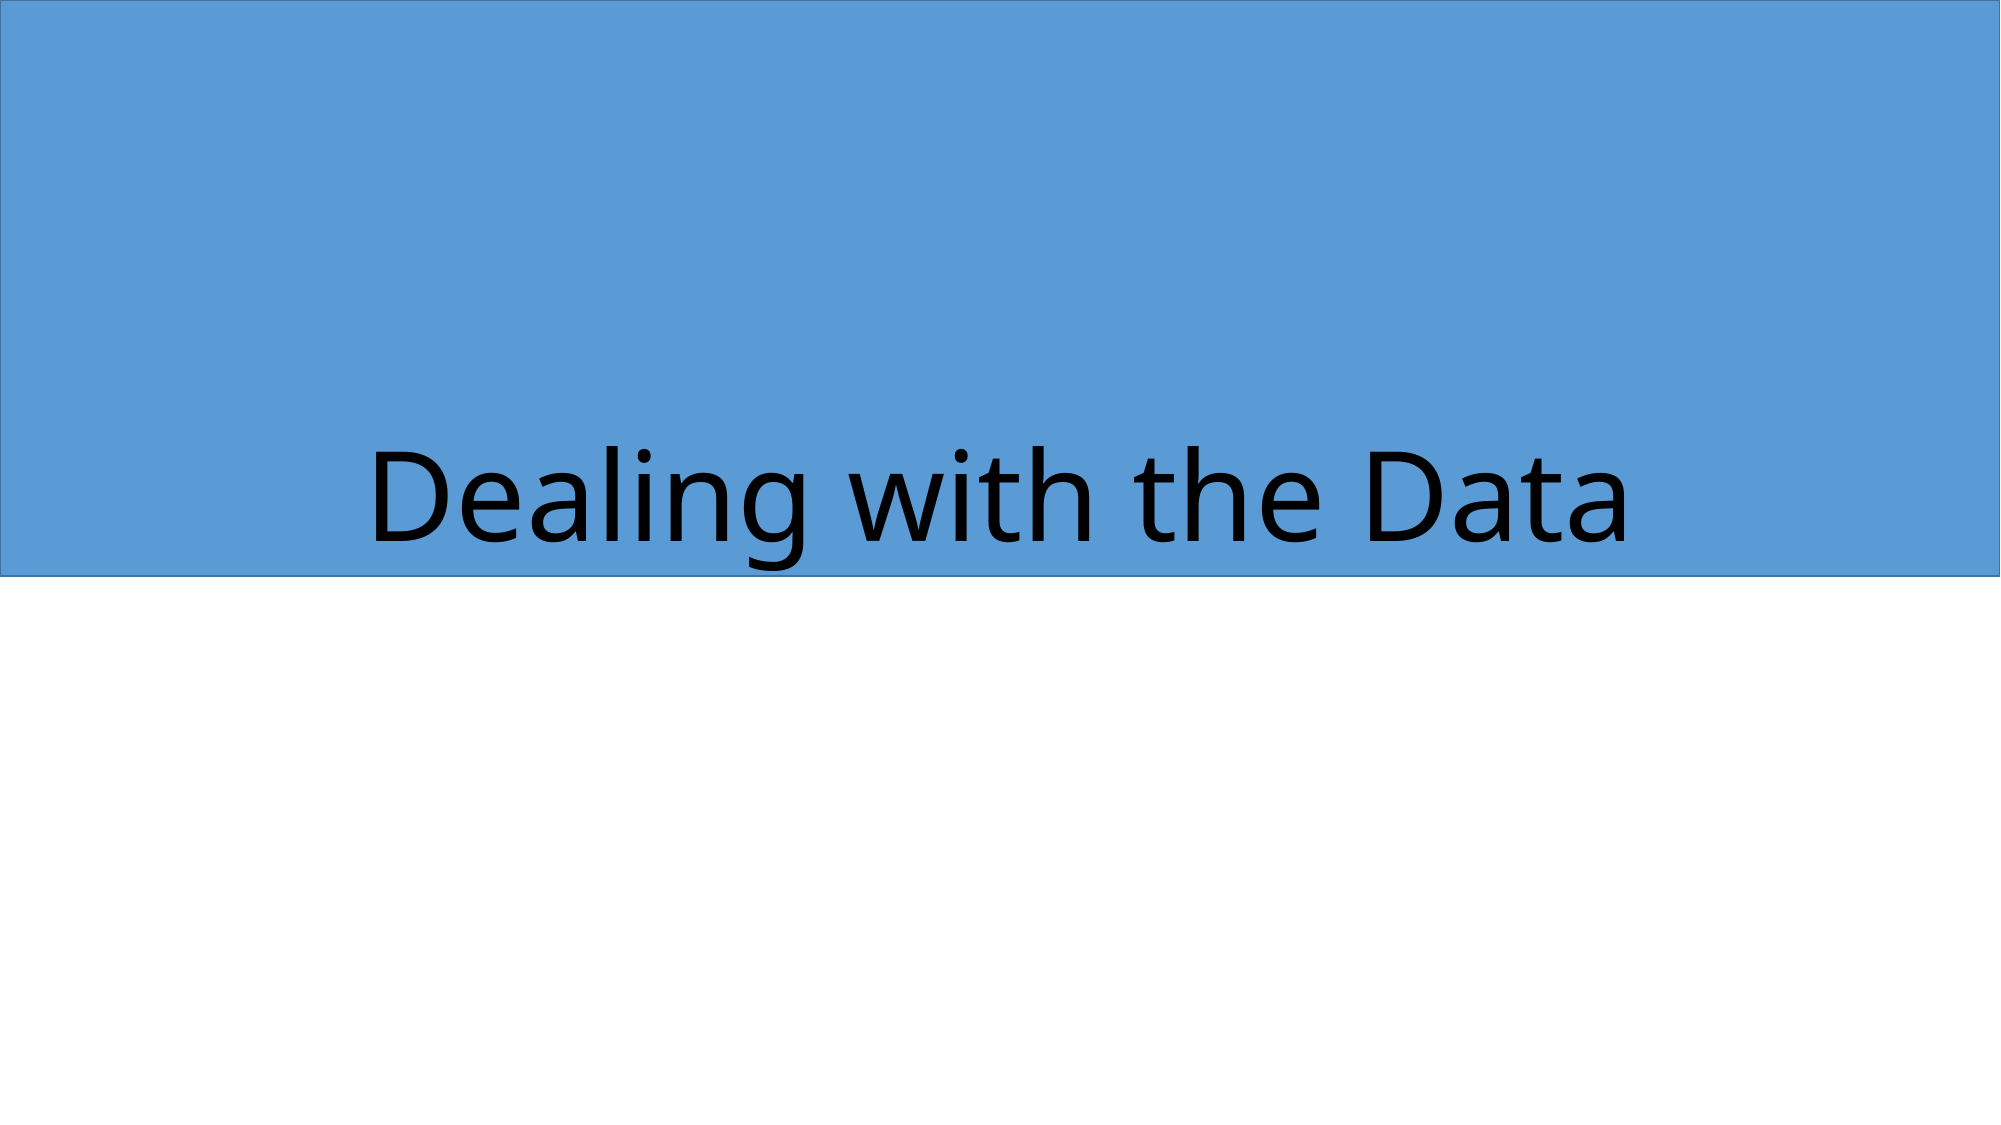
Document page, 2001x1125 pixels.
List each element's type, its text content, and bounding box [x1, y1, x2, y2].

text_box [0, 0, 2000, 577]
title Dealing with the Data [249, 184, 1750, 576]
